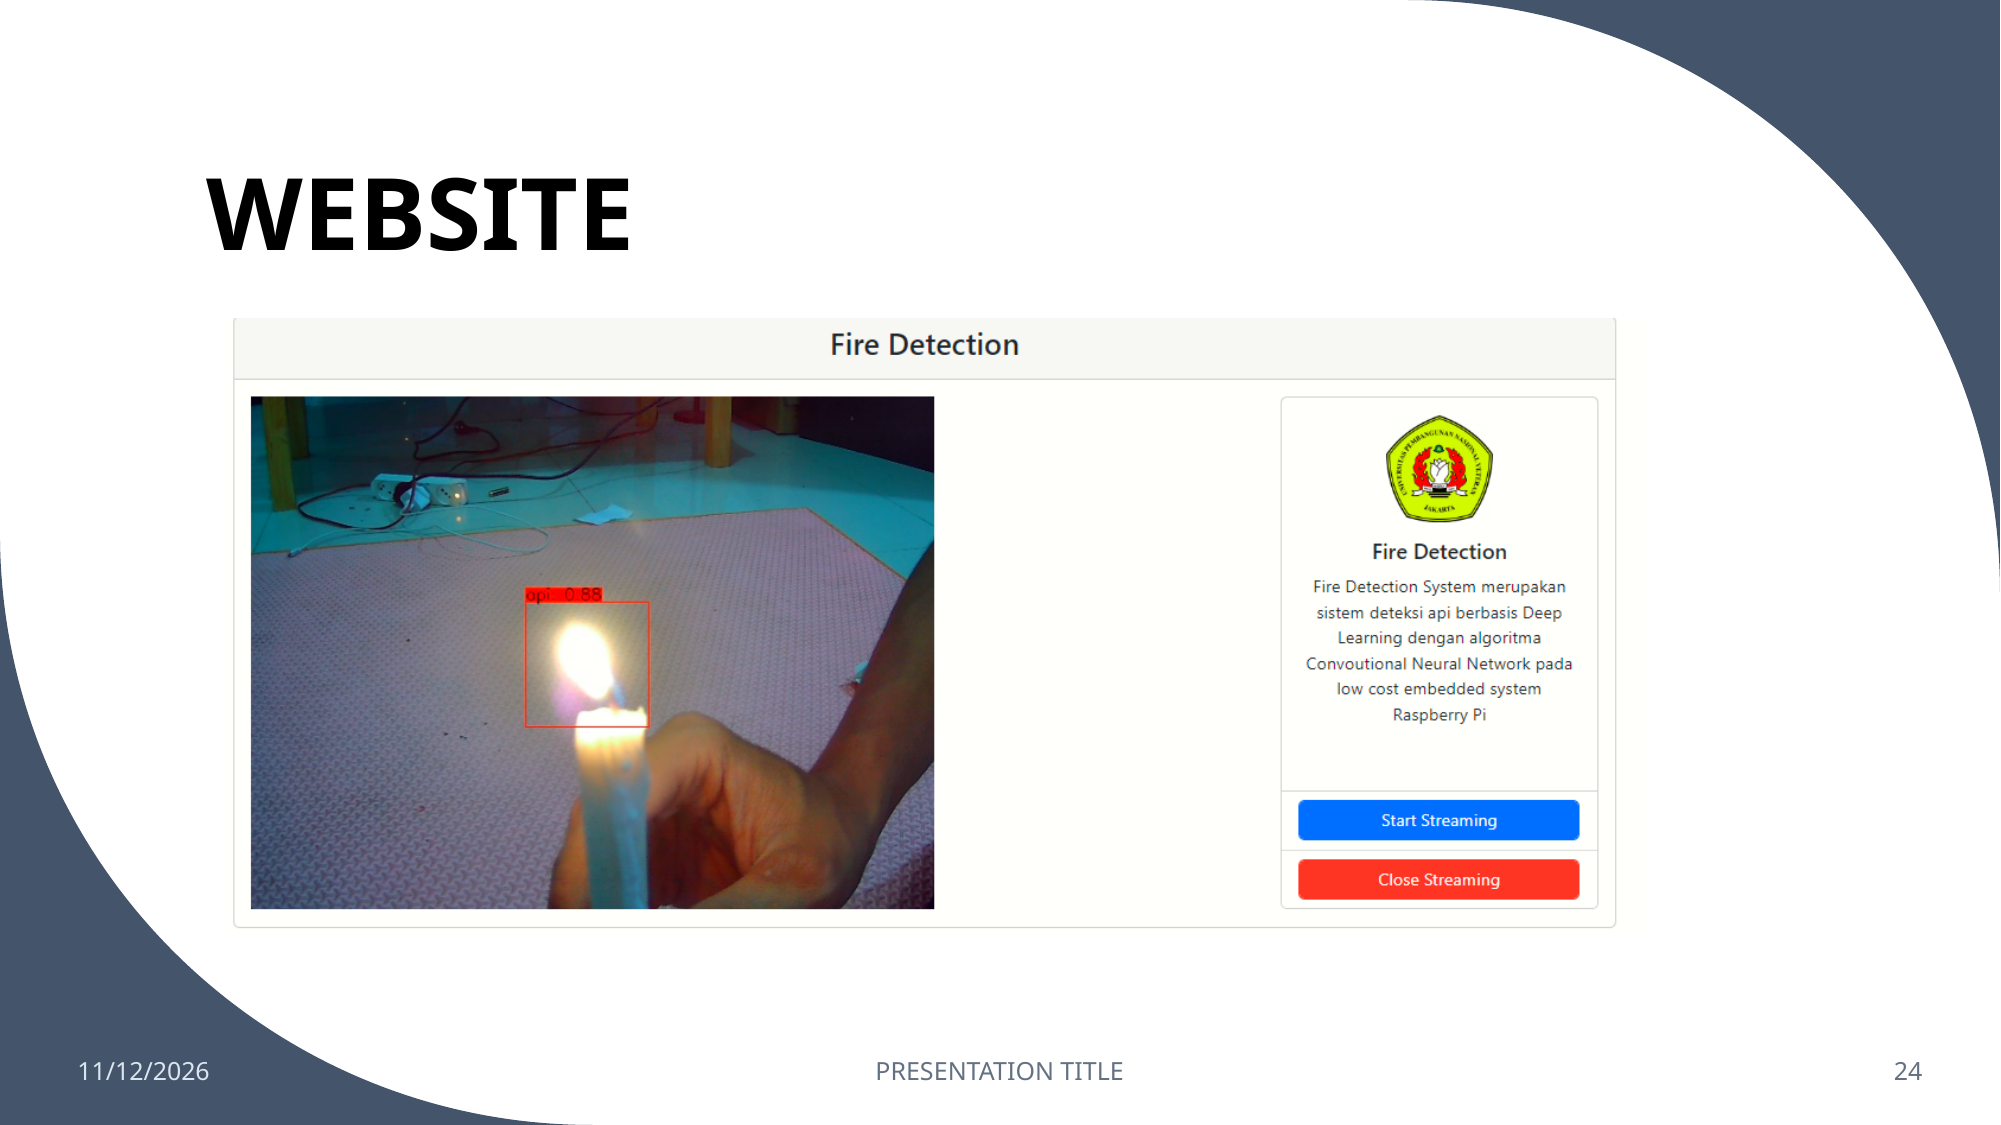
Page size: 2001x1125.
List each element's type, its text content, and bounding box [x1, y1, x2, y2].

slide_number 24 [1665, 1042, 1938, 1103]
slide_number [62, 1042, 342, 1103]
picture [224, 318, 1650, 934]
footer PRESENTATION TITLE [662, 1042, 1338, 1103]
title WEBSITE [191, 62, 1796, 280]
